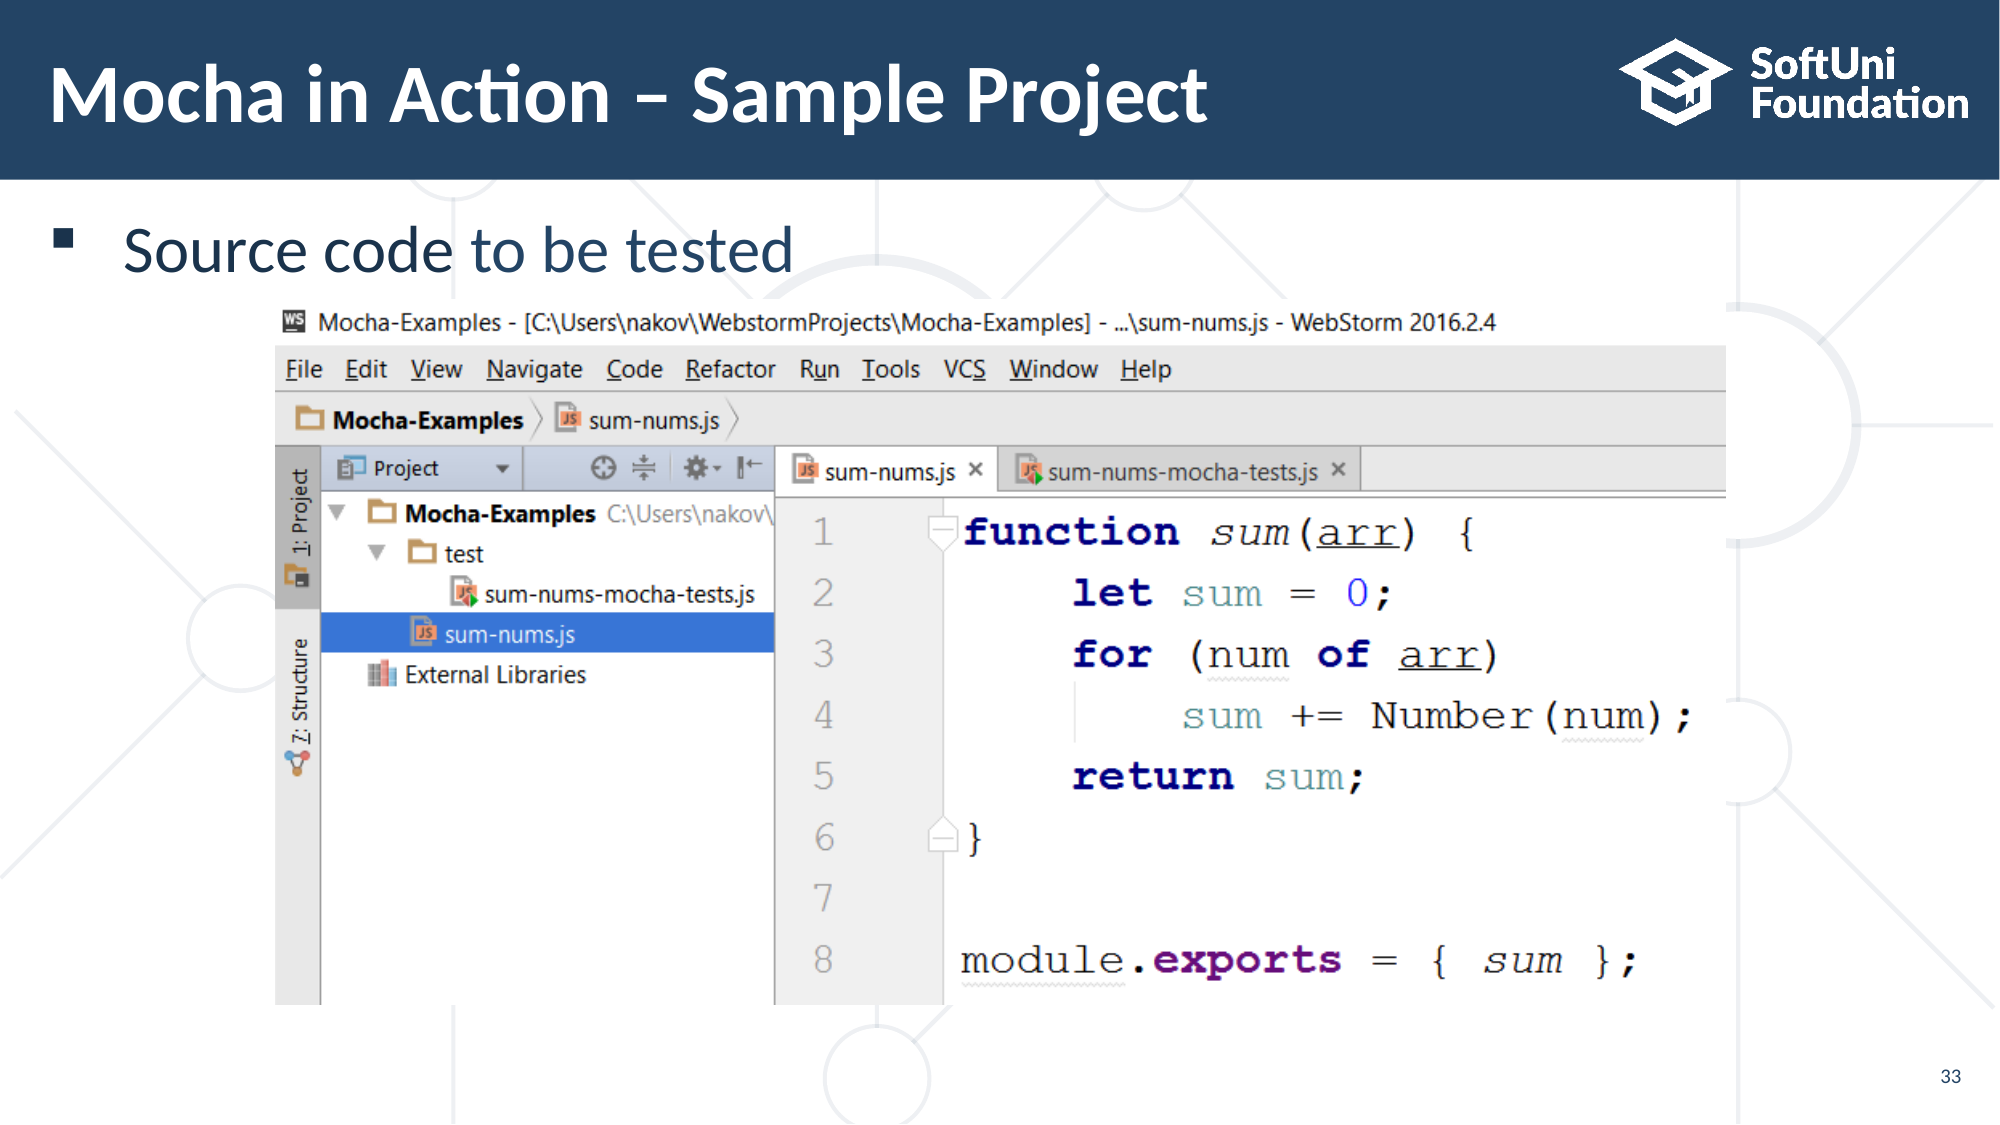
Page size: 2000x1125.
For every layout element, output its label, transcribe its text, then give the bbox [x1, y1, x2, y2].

slide_number 33 [1896, 1049, 1968, 1101]
title Mocha in Action – Sample Project [31, 16, 1591, 162]
picture [1618, 38, 1968, 126]
picture [275, 299, 1726, 1005]
list Source code to be tested [31, 196, 1970, 1050]
